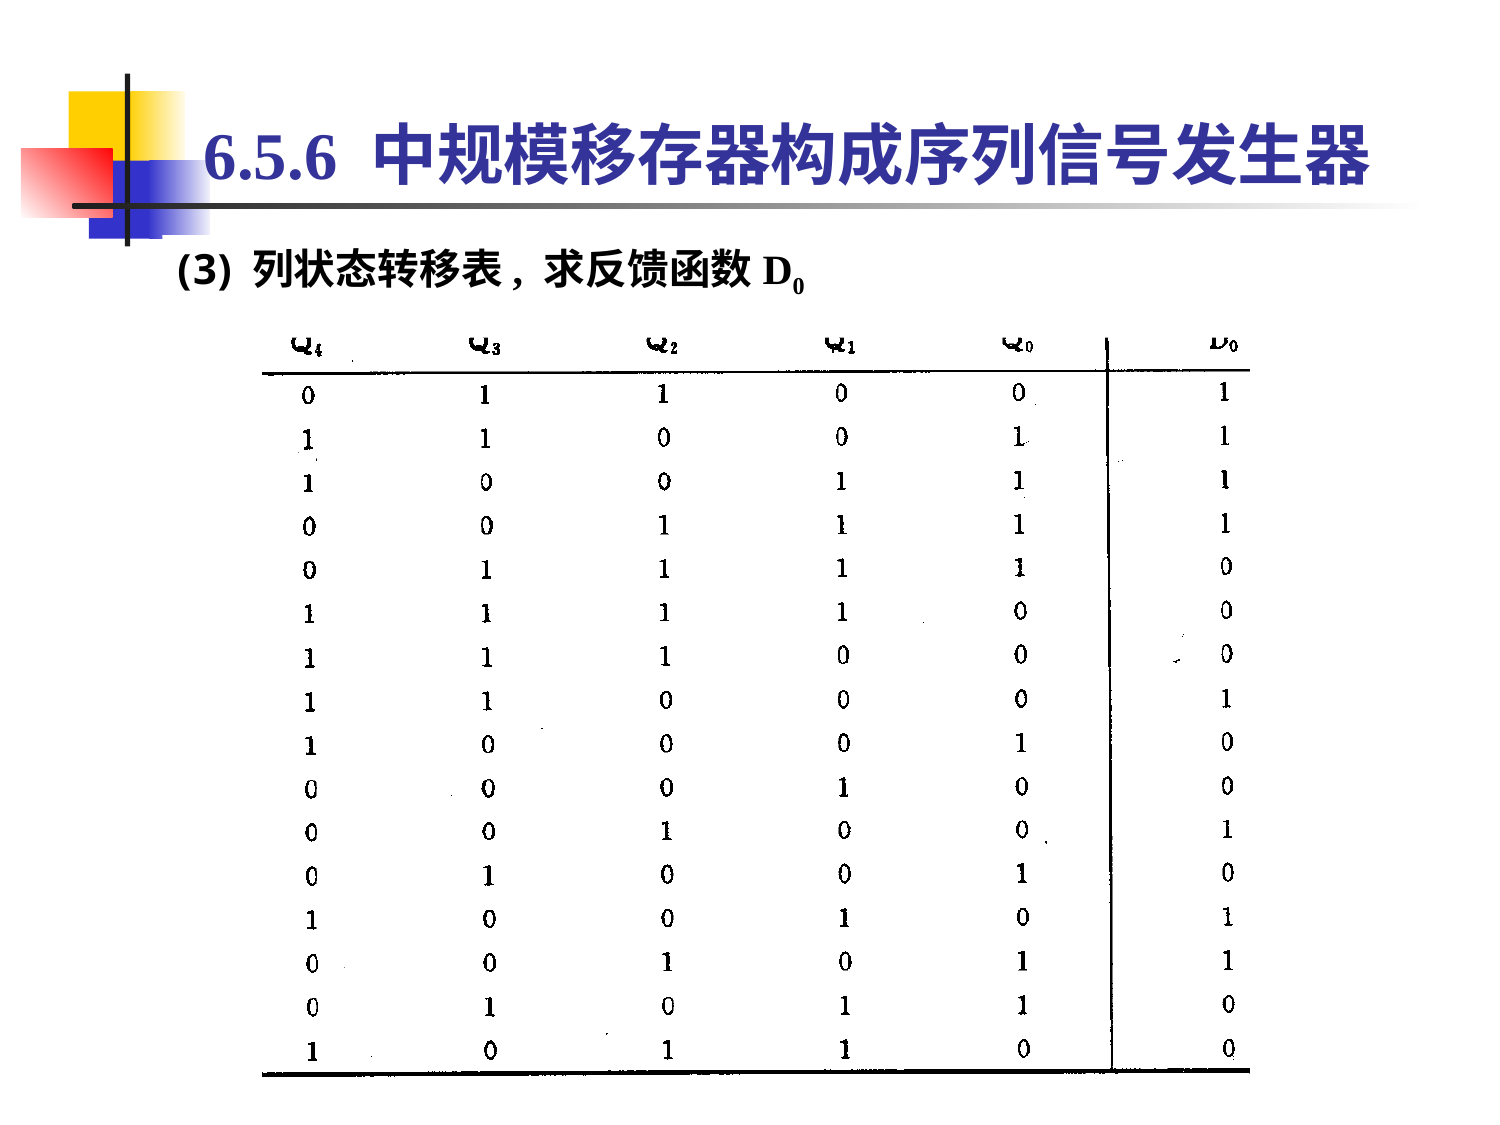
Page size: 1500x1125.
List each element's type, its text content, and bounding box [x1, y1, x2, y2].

text_box 列状态转移表, 求反馈函数D0 [162, 235, 1363, 338]
picture [262, 262, 1251, 1081]
title 6.5.6 中规模移存器构成序列信号发生器 [188, 12, 1468, 200]
